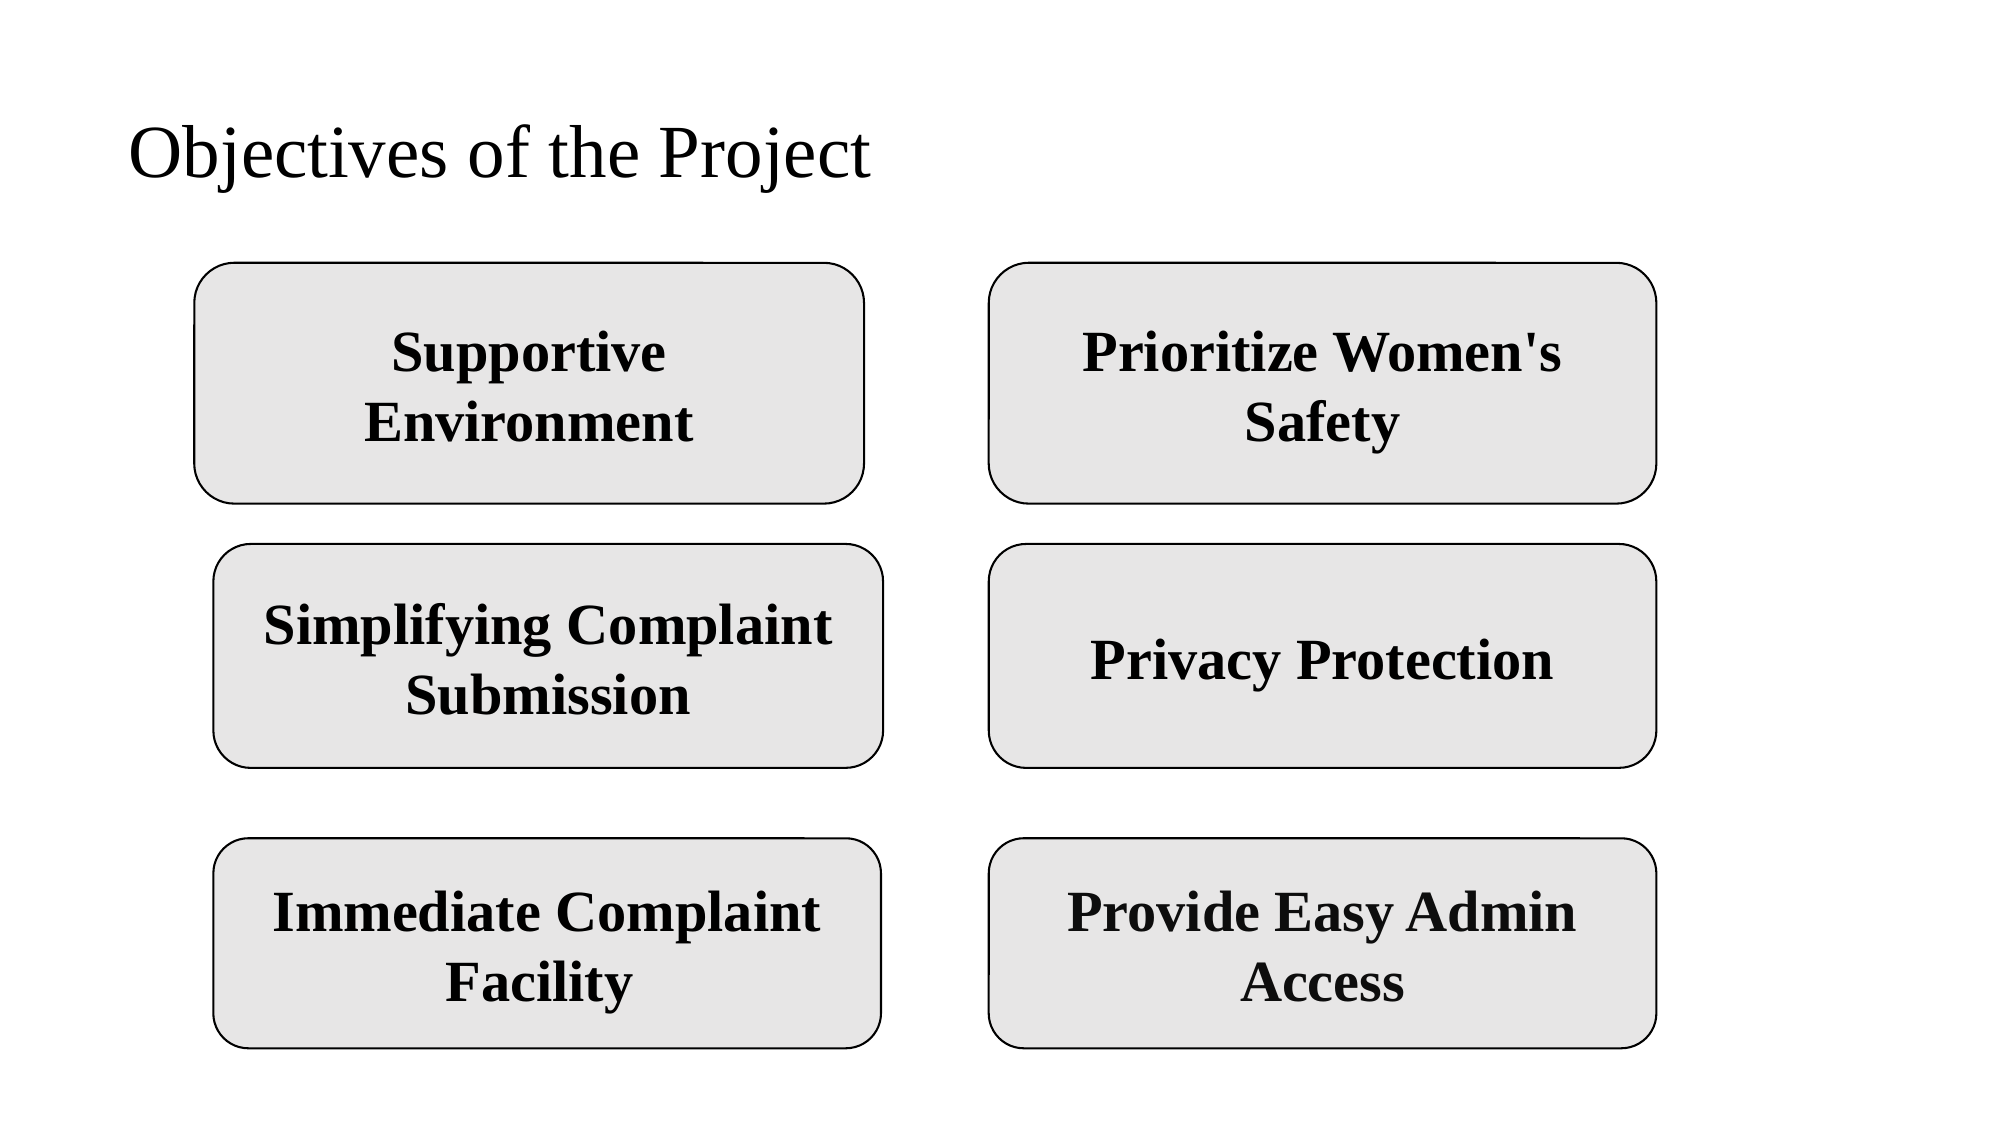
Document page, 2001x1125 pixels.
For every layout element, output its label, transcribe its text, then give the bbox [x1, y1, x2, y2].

text_box Provide Easy Admin Access [987, 837, 1658, 1050]
text_box Privacy Protection [987, 542, 1658, 769]
text_box Immediate Complaint Facility [212, 837, 883, 1050]
text_box Objectives of the Project [114, 95, 1317, 201]
text_box Simplifying Complaint Submission [212, 542, 885, 769]
text_box Prioritize Women's Safety [987, 261, 1658, 505]
text_box Supportive Environment [193, 261, 866, 505]
